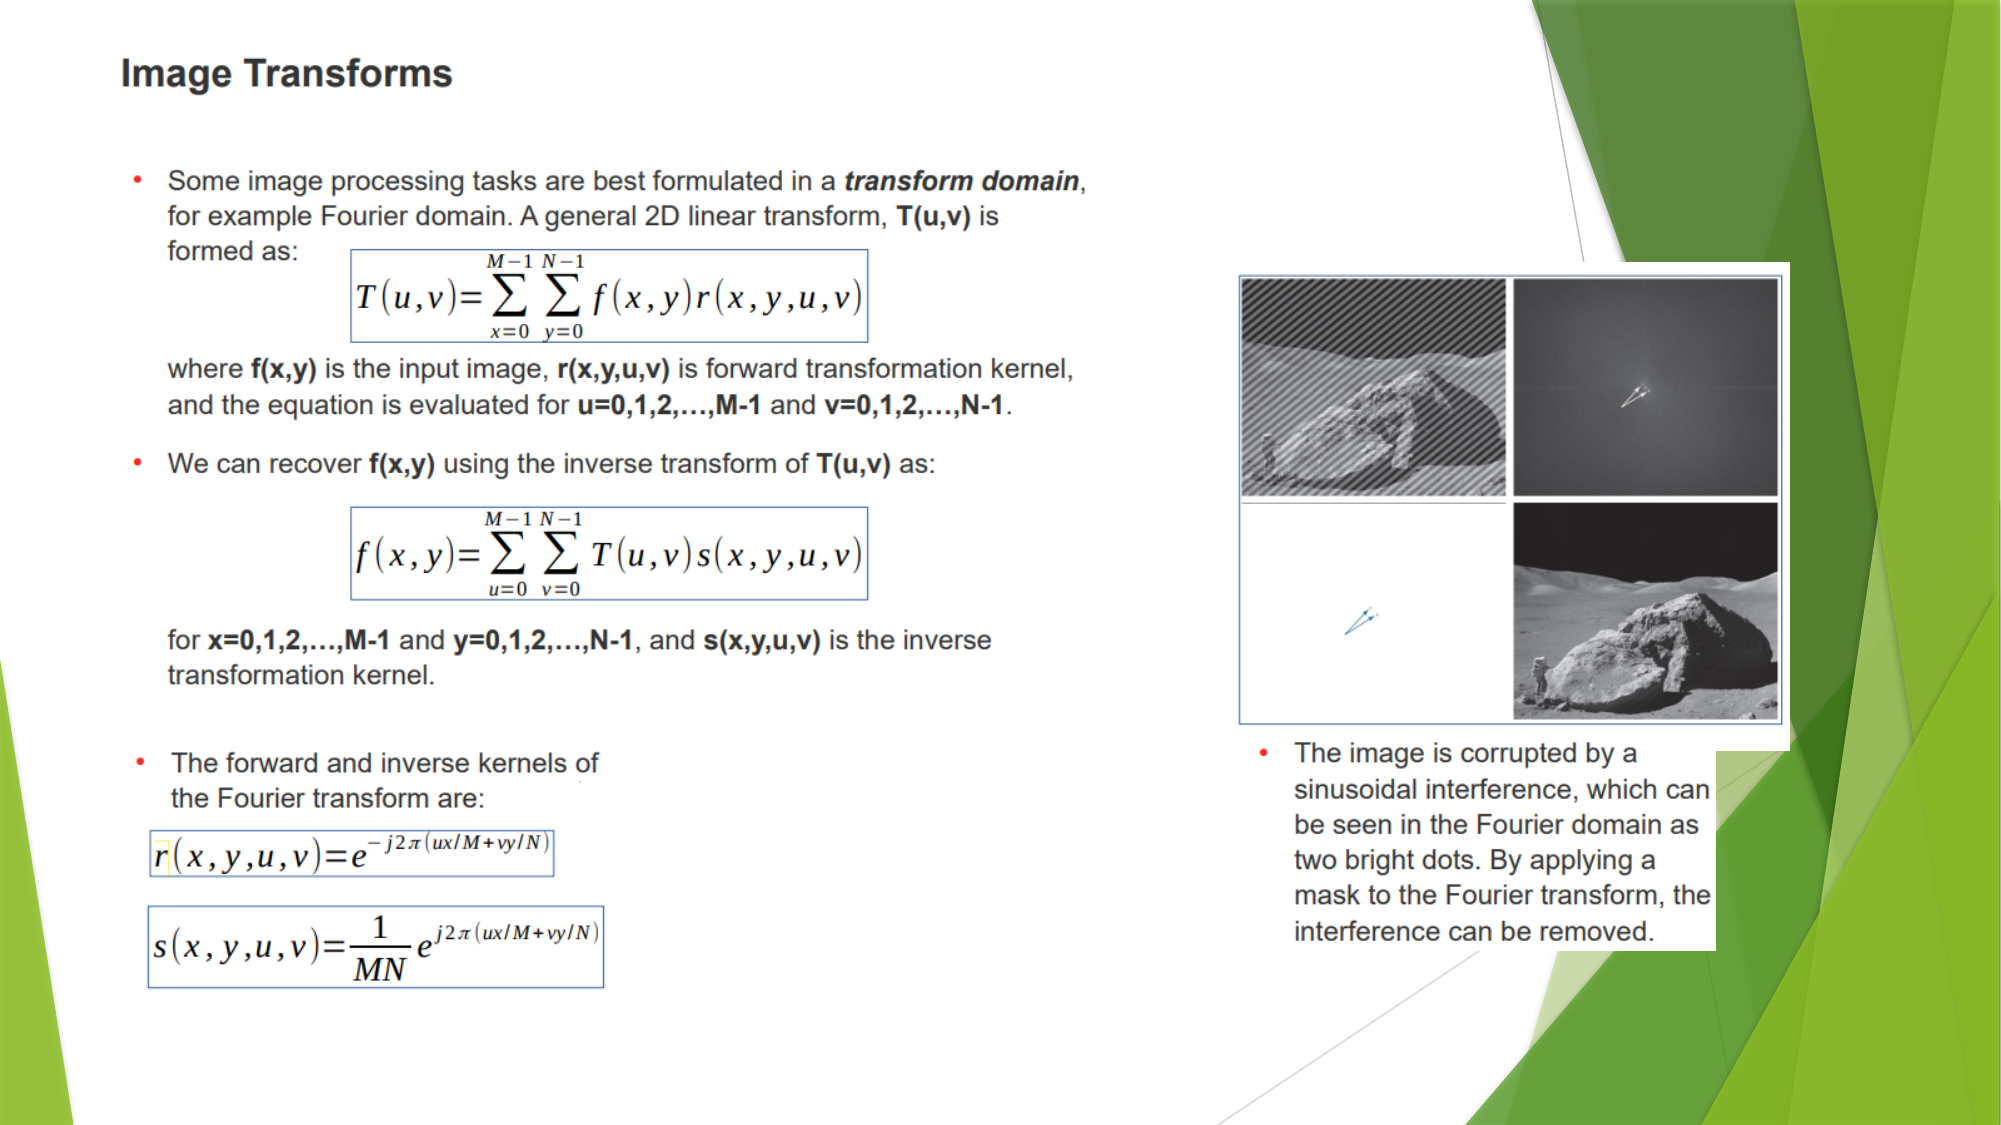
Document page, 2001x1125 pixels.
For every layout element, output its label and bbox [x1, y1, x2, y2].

picture [127, 729, 608, 1008]
picture [1230, 262, 1791, 951]
picture [108, 38, 1106, 713]
